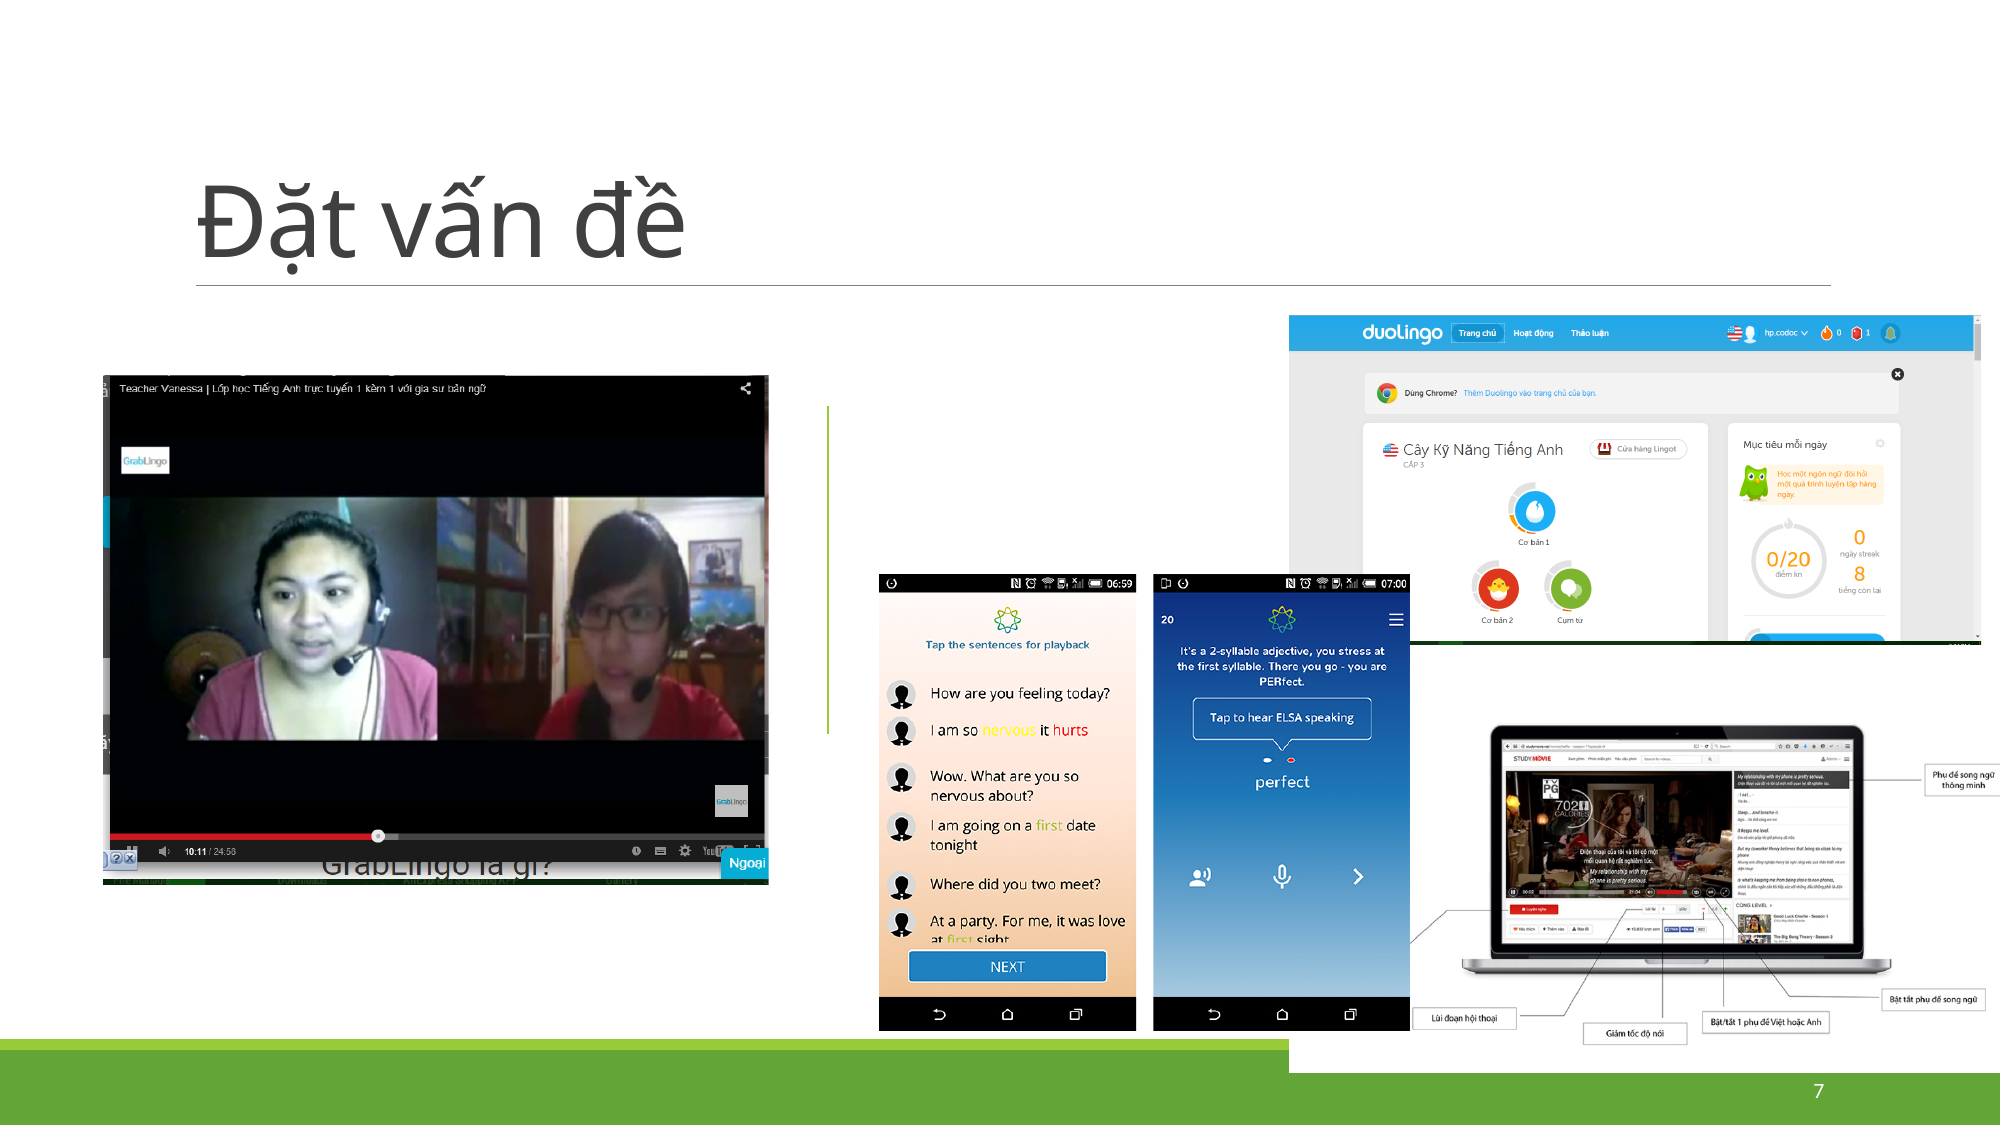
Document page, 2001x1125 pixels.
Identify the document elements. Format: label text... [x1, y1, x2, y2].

slide_number 7 [1624, 1081, 1840, 1120]
title Đặt vấn đề [180, 47, 1830, 285]
picture [102, 375, 770, 886]
picture [878, 314, 2000, 1073]
